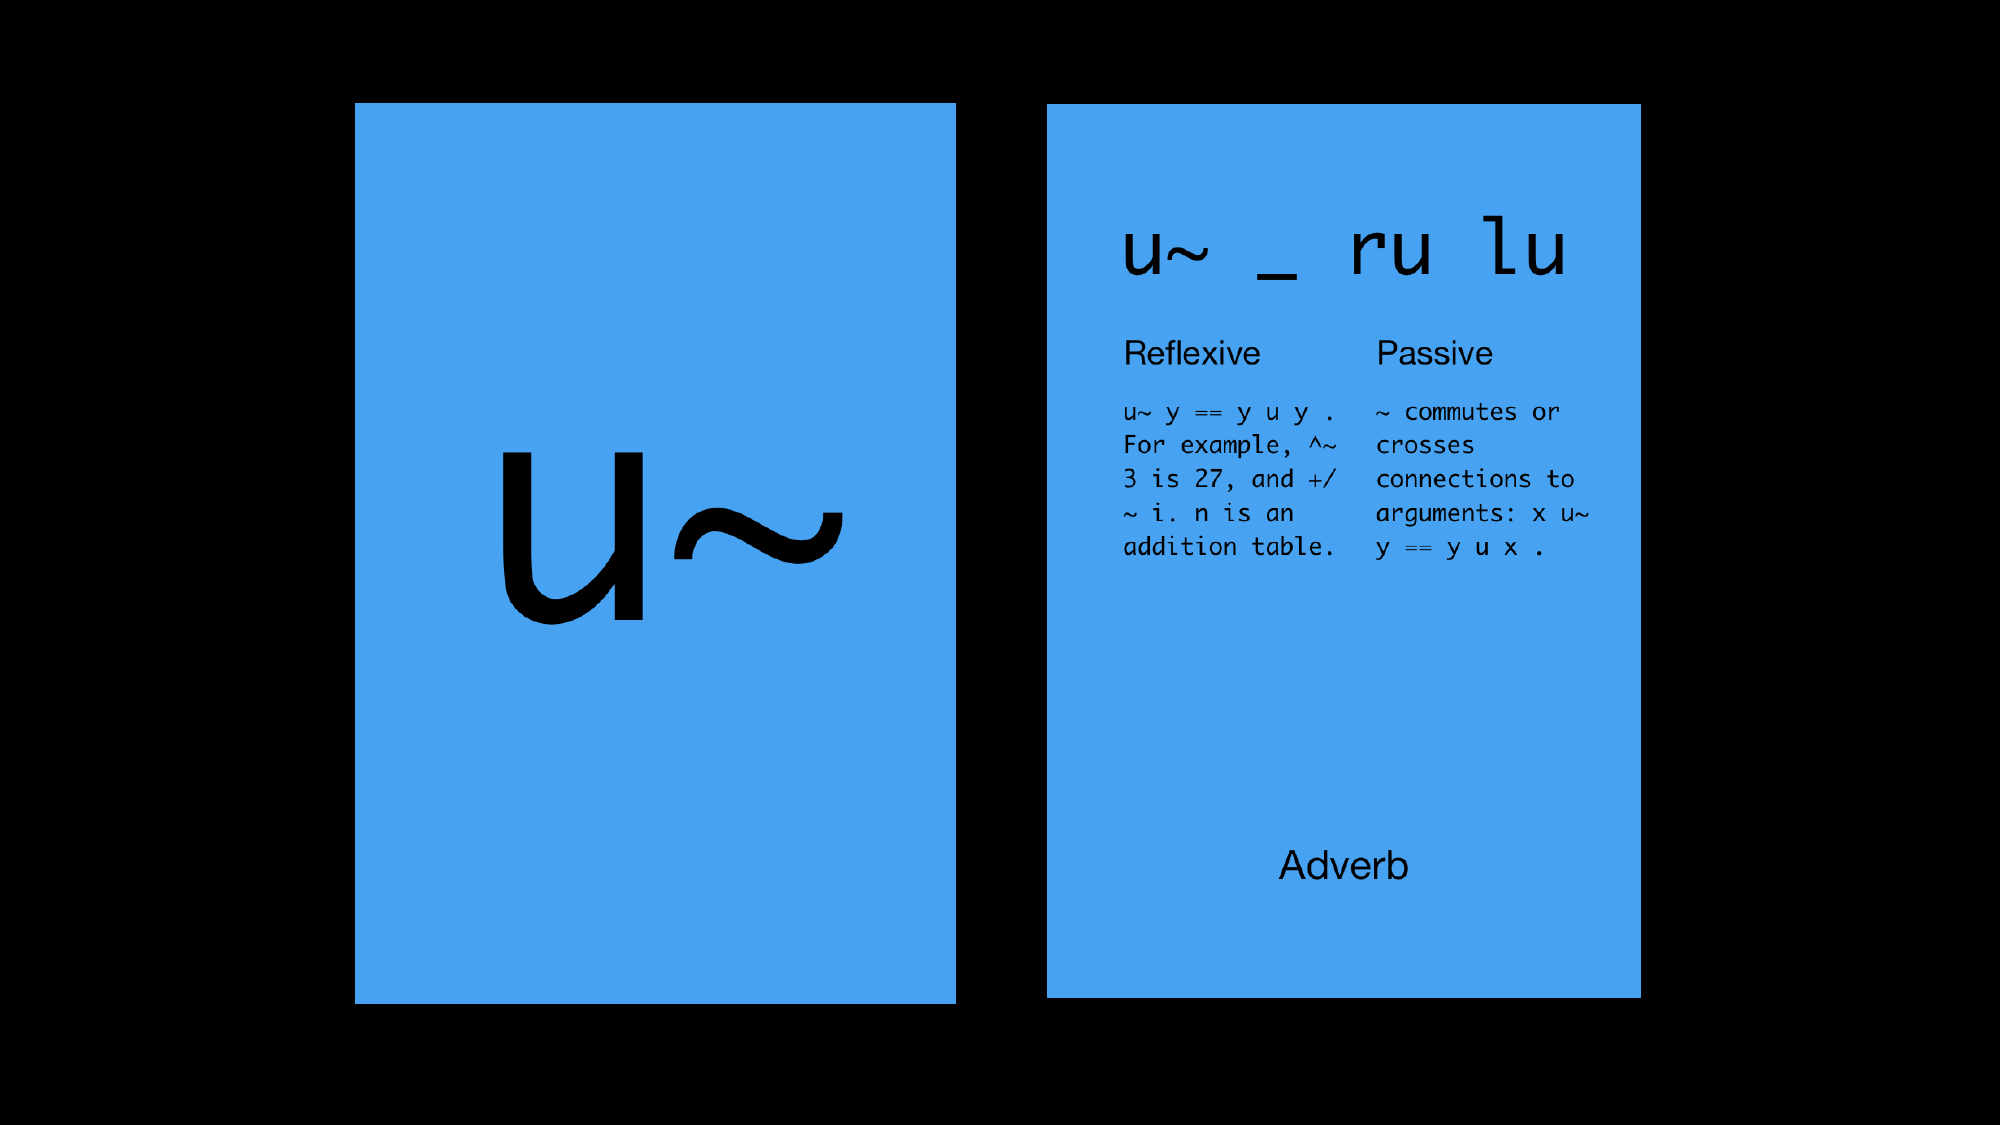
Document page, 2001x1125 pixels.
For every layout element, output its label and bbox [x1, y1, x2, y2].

picture [355, 103, 956, 1004]
picture [1047, 104, 1641, 999]
